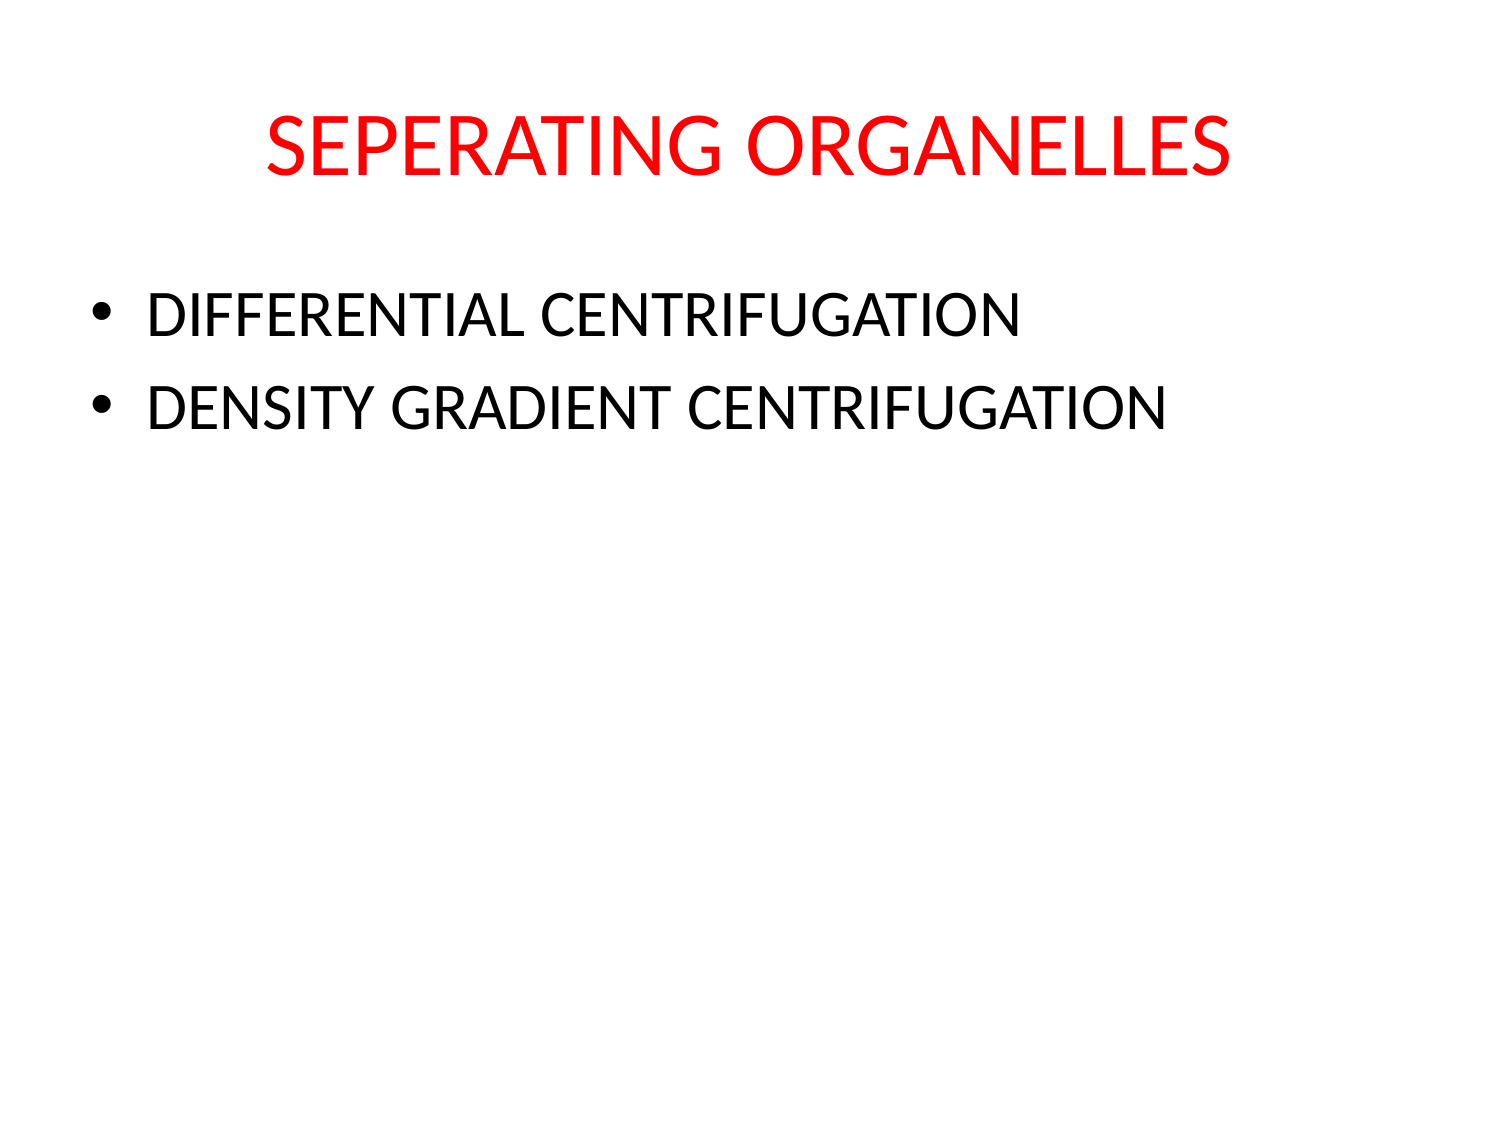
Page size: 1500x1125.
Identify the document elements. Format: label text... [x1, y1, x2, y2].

title SEPERATING ORGANELLES [75, 45, 1425, 233]
list DIFFERENTIAL CENTRIFUGATION DENSITY GRADIENT CENTRIFUGATION [75, 262, 1425, 1005]
